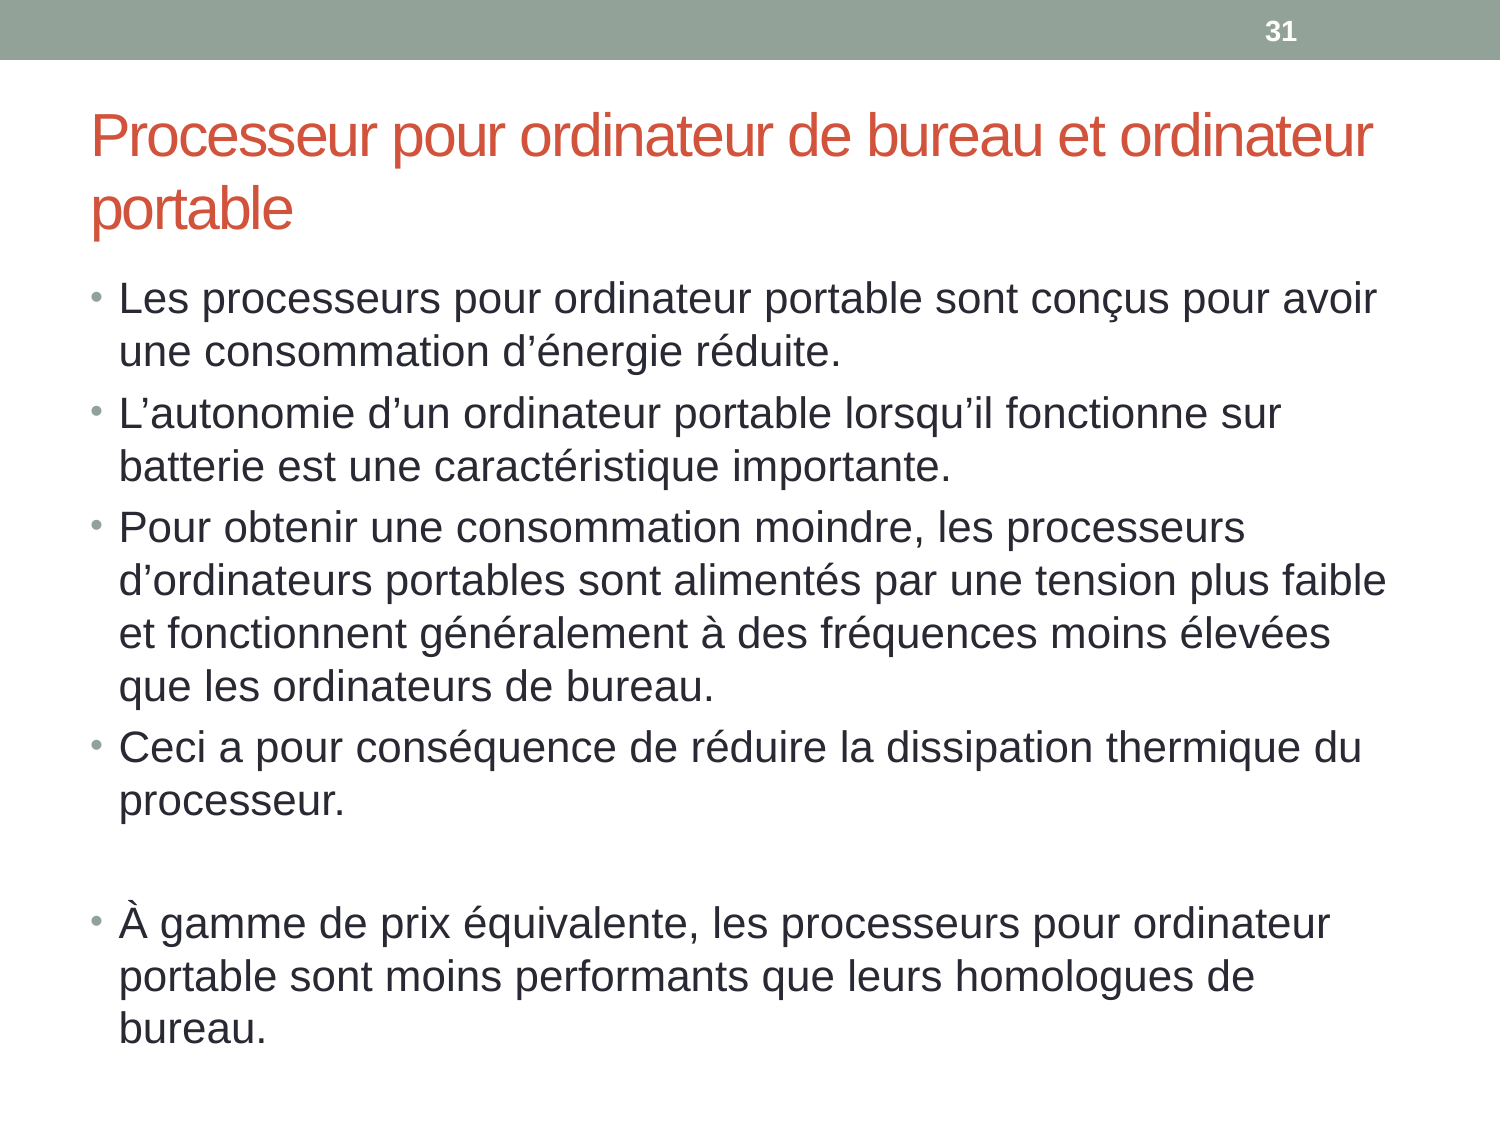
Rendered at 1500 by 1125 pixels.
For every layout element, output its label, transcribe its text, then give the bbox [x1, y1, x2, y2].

list Les processeurs pour ordinateur portable sont conçus pour avoir une consommation d’énergie réduite. L’autonomie d’un ordinateur portable lorsqu’il fonctionne sur batterie est une caractéristique importante. Pour obtenir une consommation moindre, les processeurs d’ordinateurs portables sont alimentés par une tension plus faible et fonctionnent généralement à des fréquences moins élevées que les ordinateurs de bureau. Ceci a pour conséquence de réduire la dissipation thermique du processeur. À gamme de prix équivalente, les processeurs pour ordinateur portable sont moins performants que leurs homologues de bureau. [75, 262, 1425, 1063]
slide_number 31 [1250, 3, 1425, 57]
title Processeur pour ordinateur de bureau et ordinateur portable [75, 87, 1425, 250]
